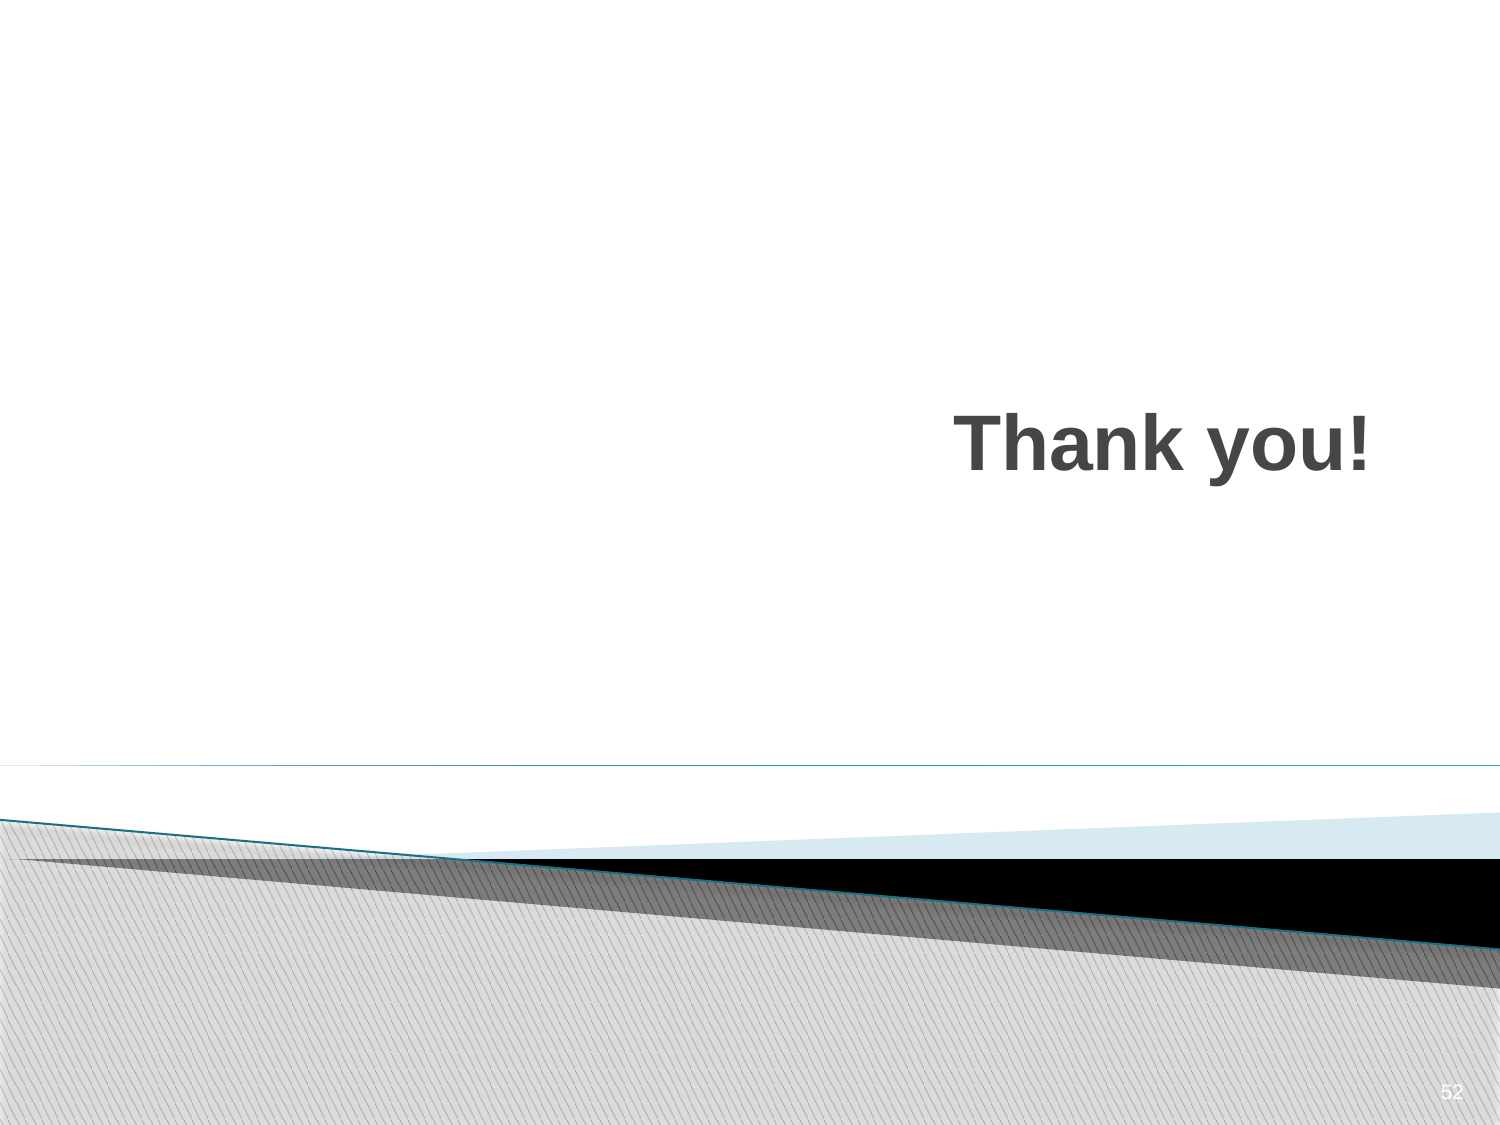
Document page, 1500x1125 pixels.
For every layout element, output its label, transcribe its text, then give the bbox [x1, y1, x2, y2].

picture [5, 859, 1500, 989]
title Thank you! [112, 287, 1388, 588]
slide_number 52 [1418, 1051, 1479, 1112]
